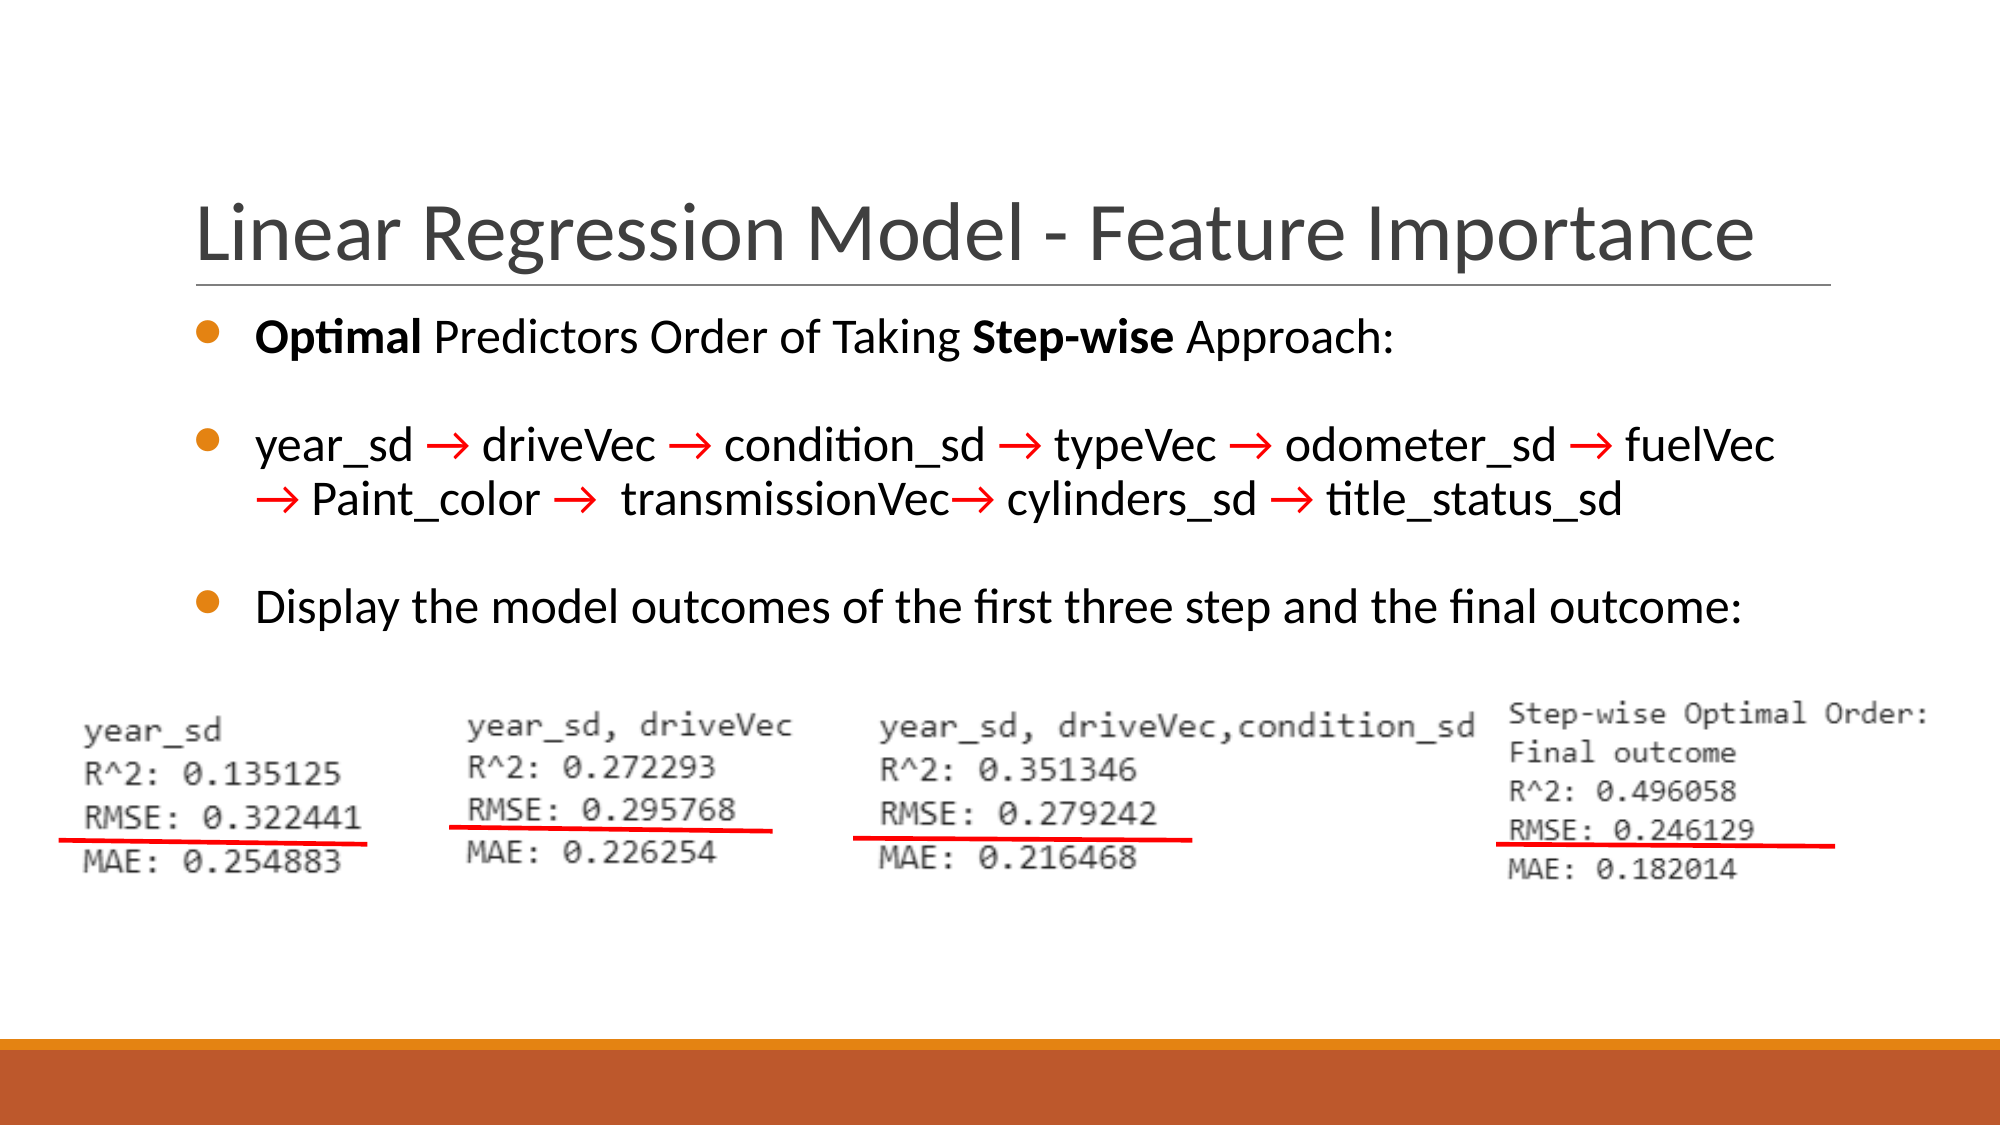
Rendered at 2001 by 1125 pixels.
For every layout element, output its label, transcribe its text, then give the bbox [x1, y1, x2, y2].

picture [863, 691, 1960, 902]
title Linear Regression Model - Feature Importance [180, 47, 1830, 285]
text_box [448, 826, 773, 832]
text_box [1495, 843, 1836, 847]
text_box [852, 837, 1193, 841]
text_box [58, 839, 368, 845]
list Optimal Predictors Order of Taking Step-wise Approach: year_sd → driveVec → condition_sd → typeVec → odometer_sd → fuelVec → Paint_color → transmissionVec→ cylinders_sd → title_status_sd Display the model outcomes of the first three step and the final outcome: [180, 302, 1830, 668]
picture [448, 696, 829, 897]
picture [58, 698, 438, 895]
